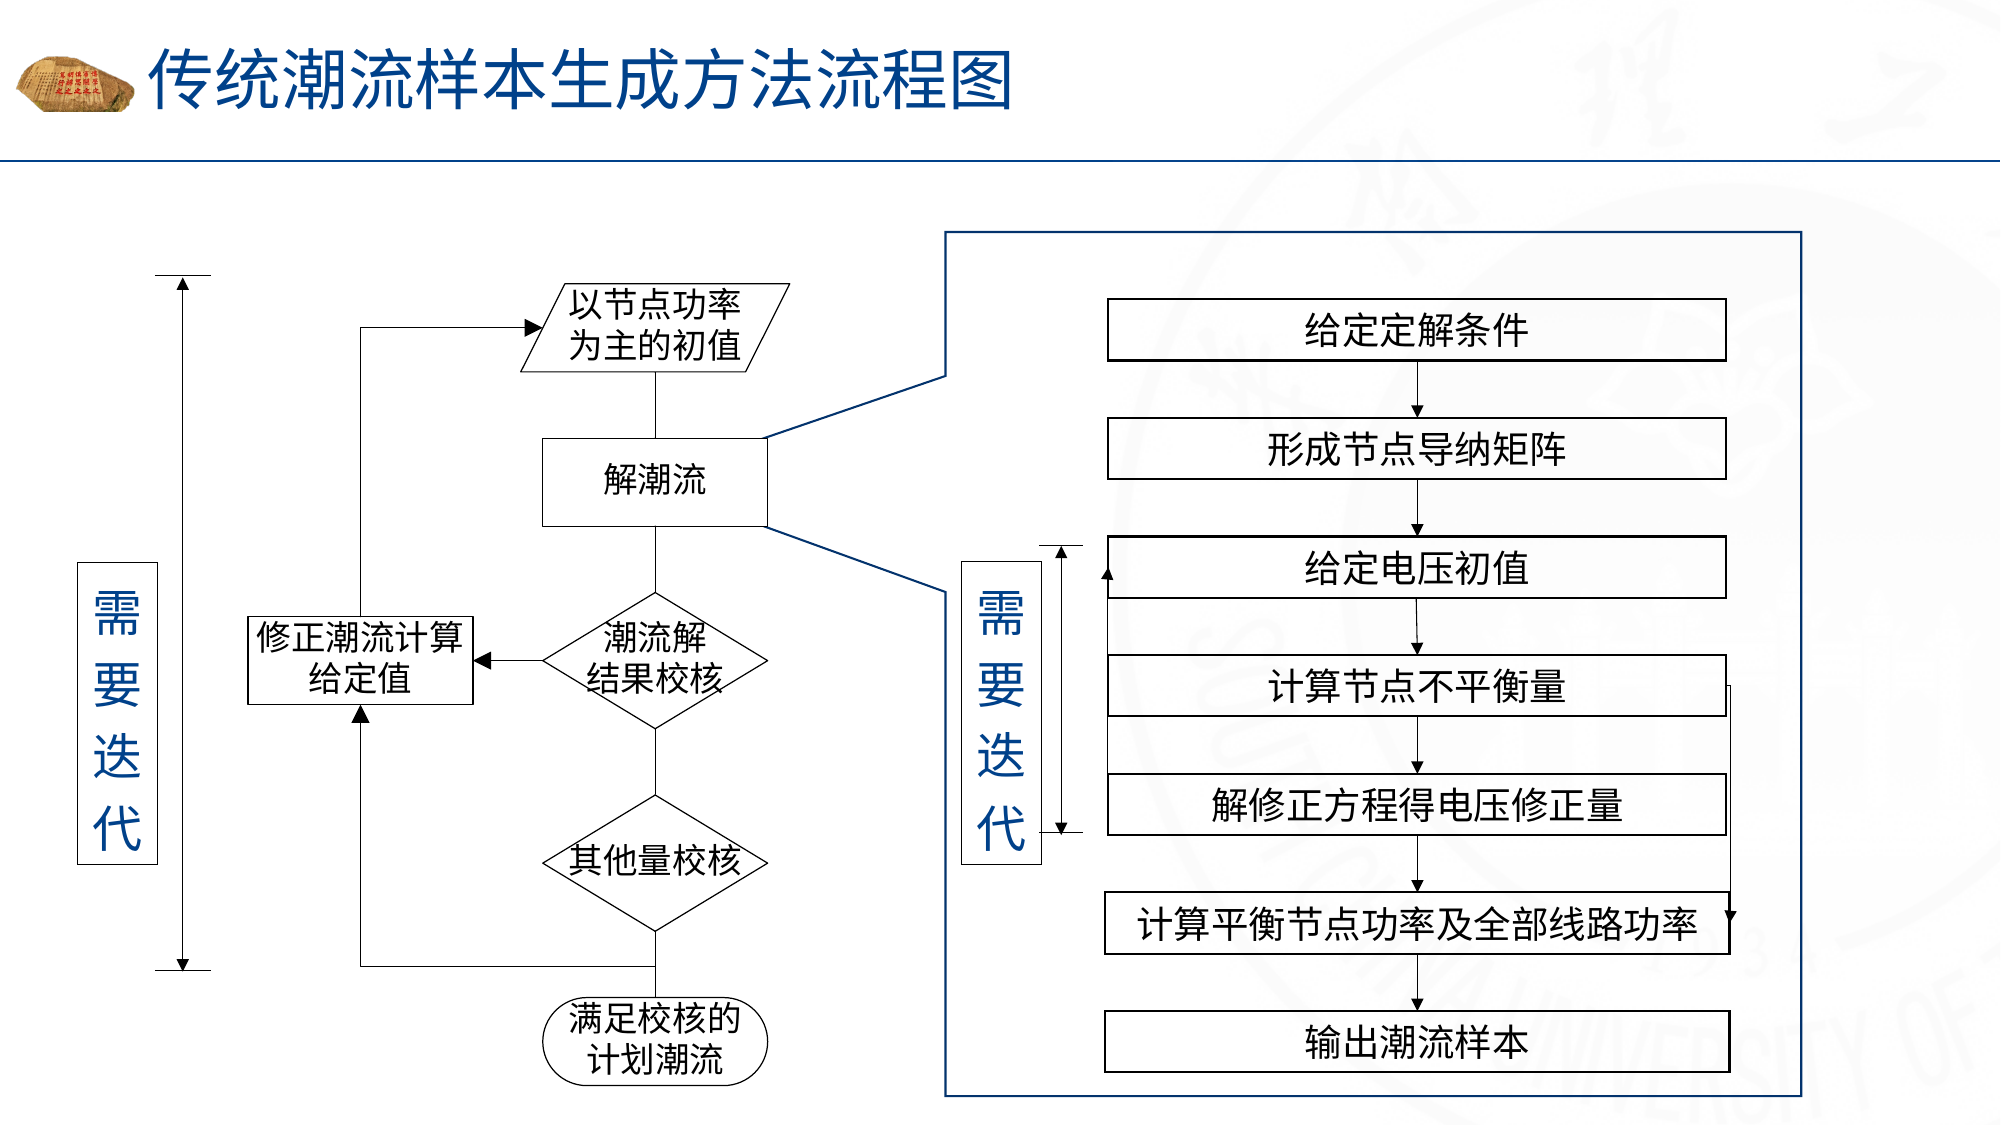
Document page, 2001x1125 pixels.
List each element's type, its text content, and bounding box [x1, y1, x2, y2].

picture [235, 275, 793, 1097]
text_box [154, 275, 211, 972]
text_box [793, 230, 1803, 1098]
text_box 需要迭代 [77, 562, 154, 865]
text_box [961, 299, 1730, 1073]
picture [13, 54, 135, 112]
title 传统潮流样本生成方法流程图 [147, 28, 1845, 138]
